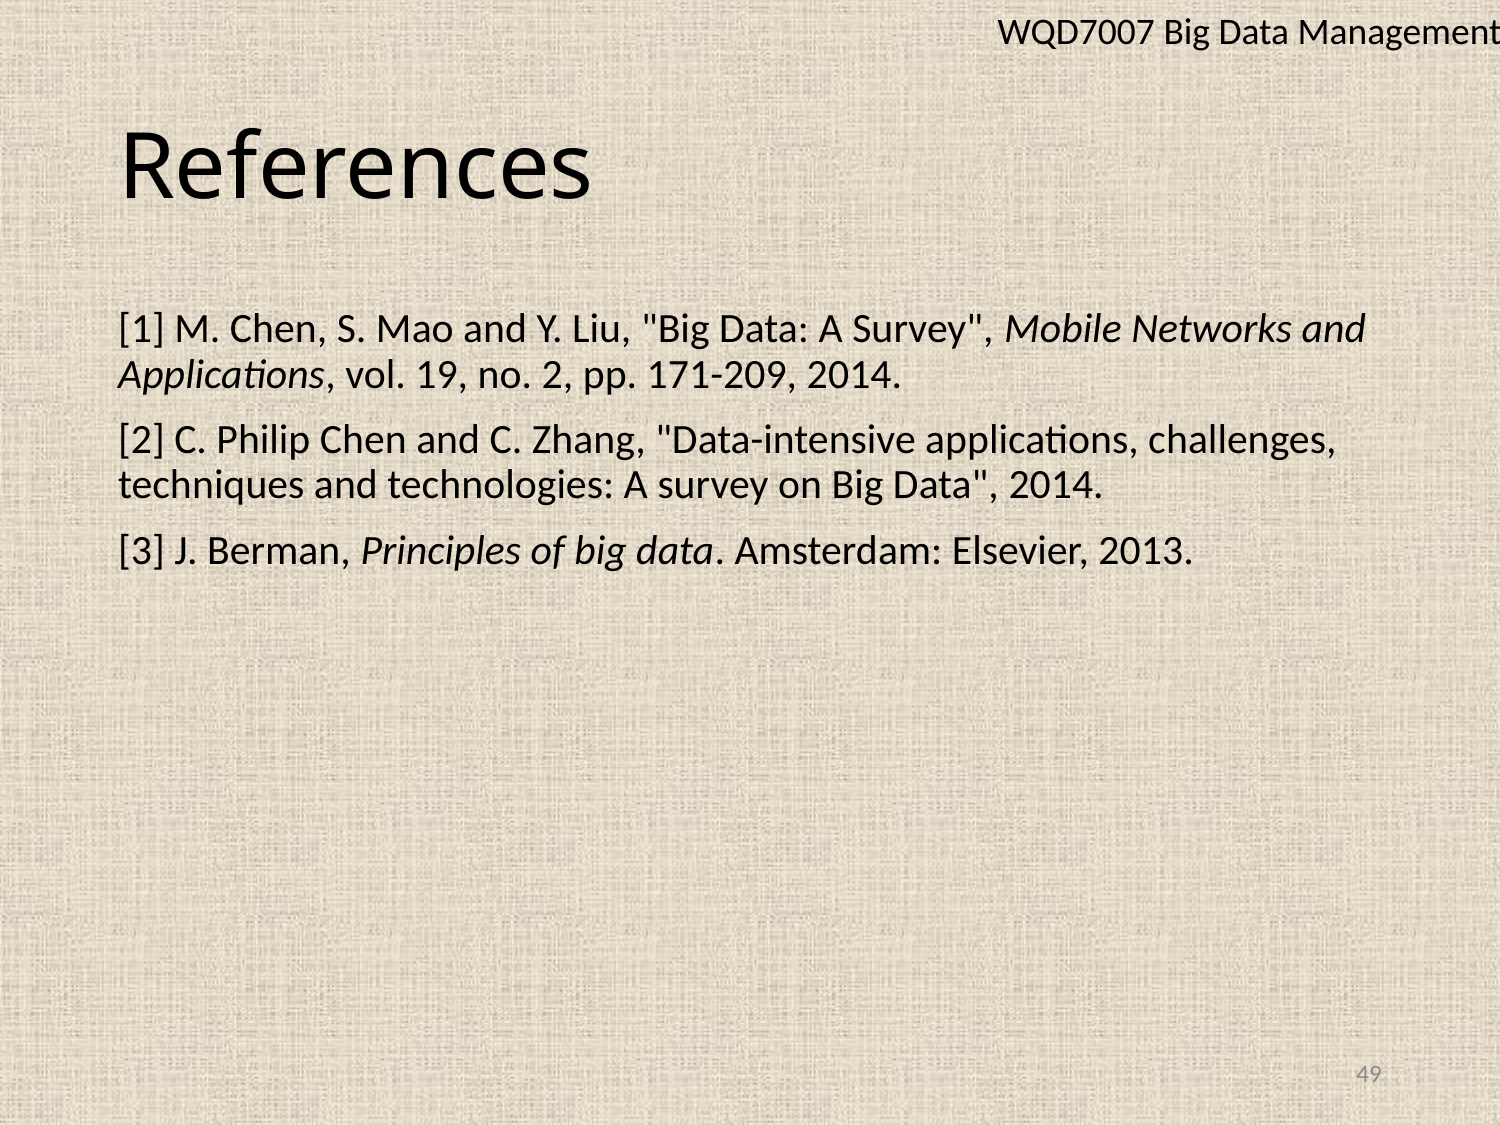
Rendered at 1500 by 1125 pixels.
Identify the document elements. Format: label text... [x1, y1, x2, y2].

slide_number 49 [1059, 1042, 1397, 1103]
title References [103, 59, 1397, 278]
text_box WQD7007 Big Data Management [982, 0, 1500, 60]
list [1] M. Chen, S. Mao and Y. Liu, "Big Data: A Survey", Mobile Networks and Applications, vol. 19, no. 2, pp. 171-209, 2014. [2] C. Philip Chen and C. Zhang, "Data-intensive applications, challenges, techniques and technologies: A survey on Big Data", 2014. [3] J. Berman, Principles of big data. Amsterdam: Elsevier, 2013. [103, 299, 1397, 1014]
